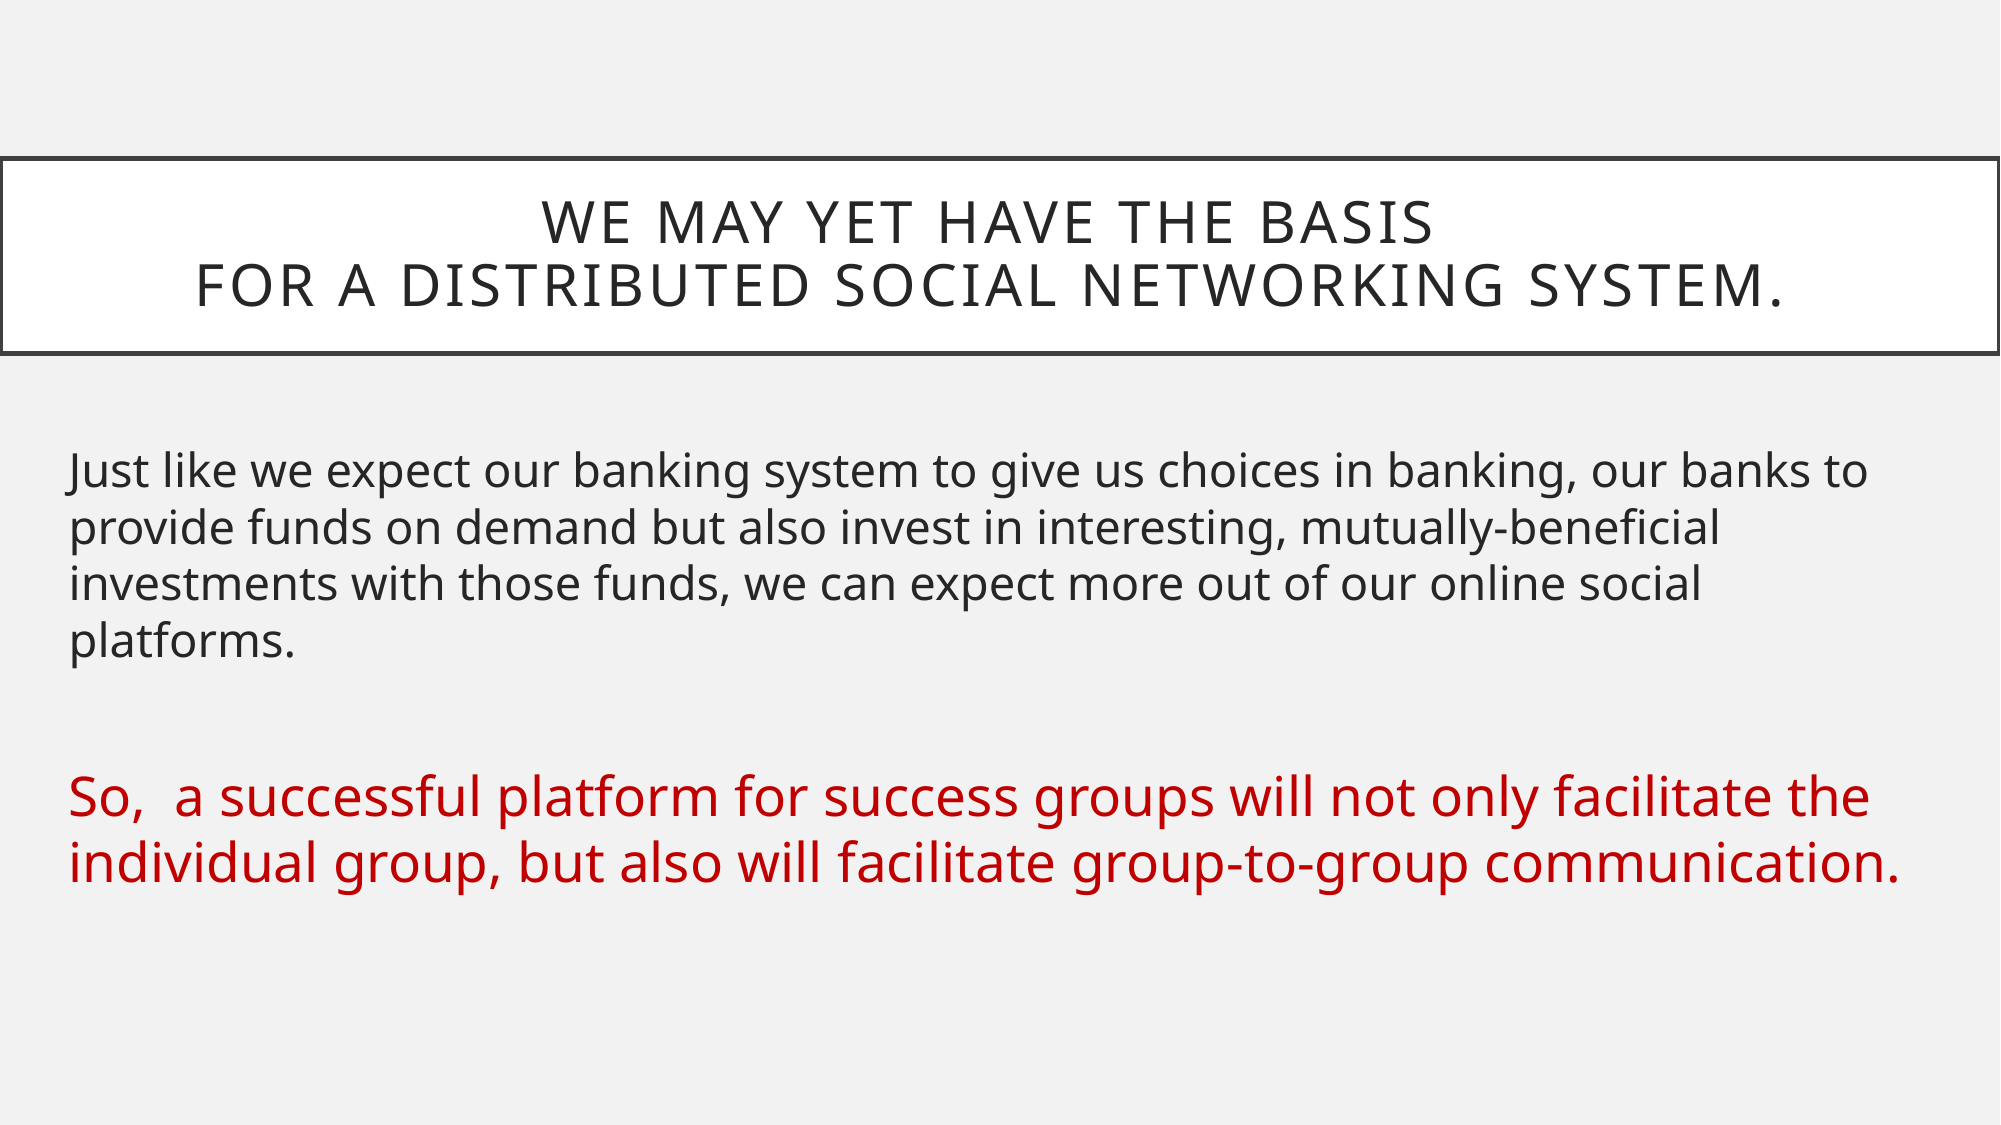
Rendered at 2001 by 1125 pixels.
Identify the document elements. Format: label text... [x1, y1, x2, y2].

list Just like we expect our banking system to give us choices in banking, our banks to provide funds on demand but also invest in interesting, mutually-beneficial investments with those funds, we can expect more out of our online social platforms. So, a successful platform for success groups will not only facilitate the individual group, but also will facilitate group-to-group communication. [53, 433, 1933, 943]
title we may Yet have the basis for a distributed social networking system. [0, 156, 2000, 356]
